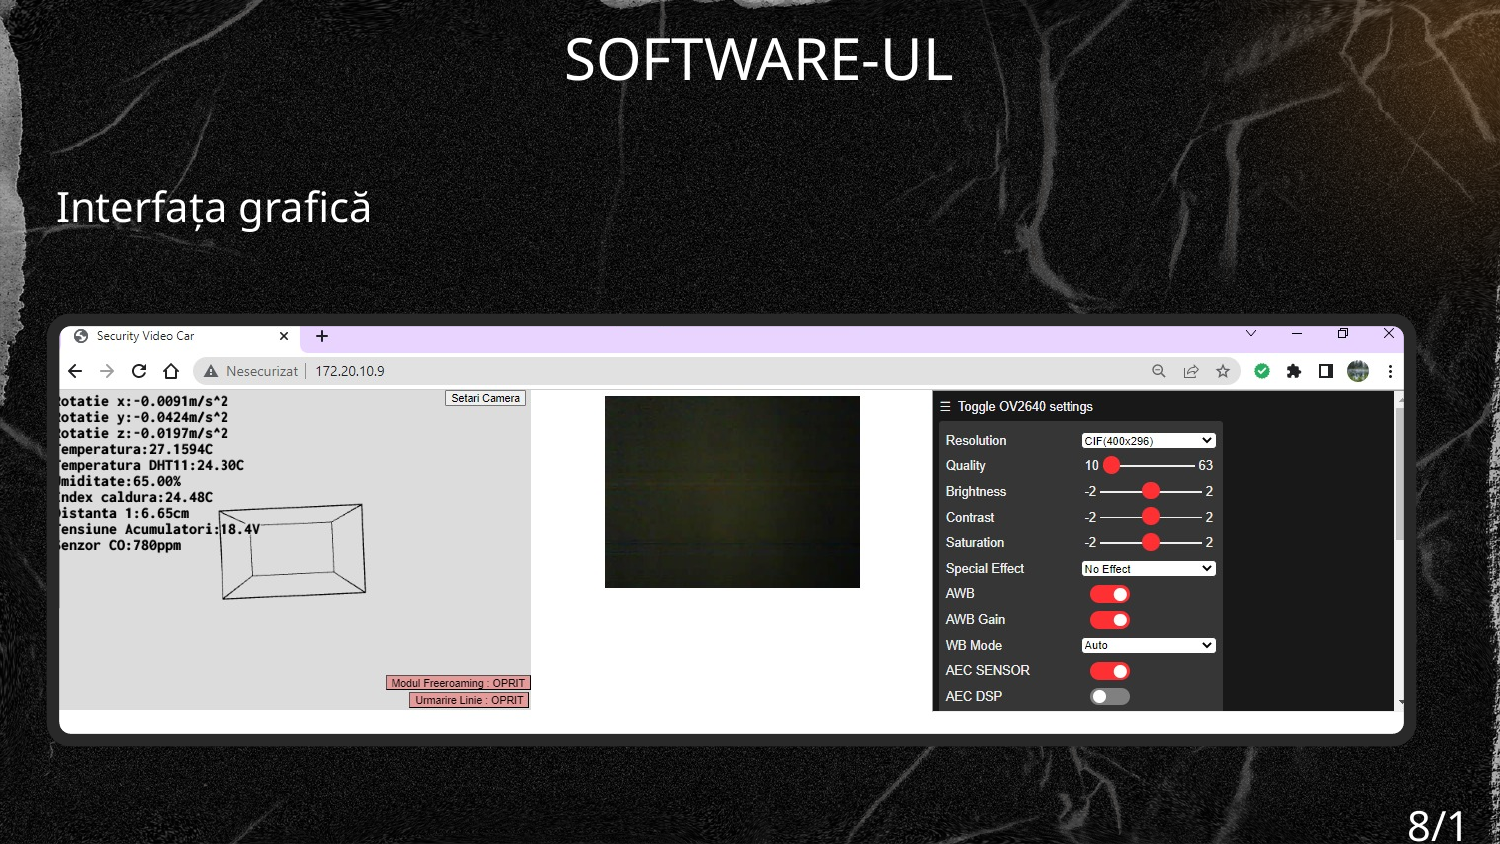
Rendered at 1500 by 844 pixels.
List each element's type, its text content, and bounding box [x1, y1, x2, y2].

picture [0, 0, 1500, 844]
text_box 8/16 [1392, 792, 1500, 844]
text_box Interfața grafică [41, 173, 455, 239]
title SOFTWARE-UL [549, 20, 1016, 115]
